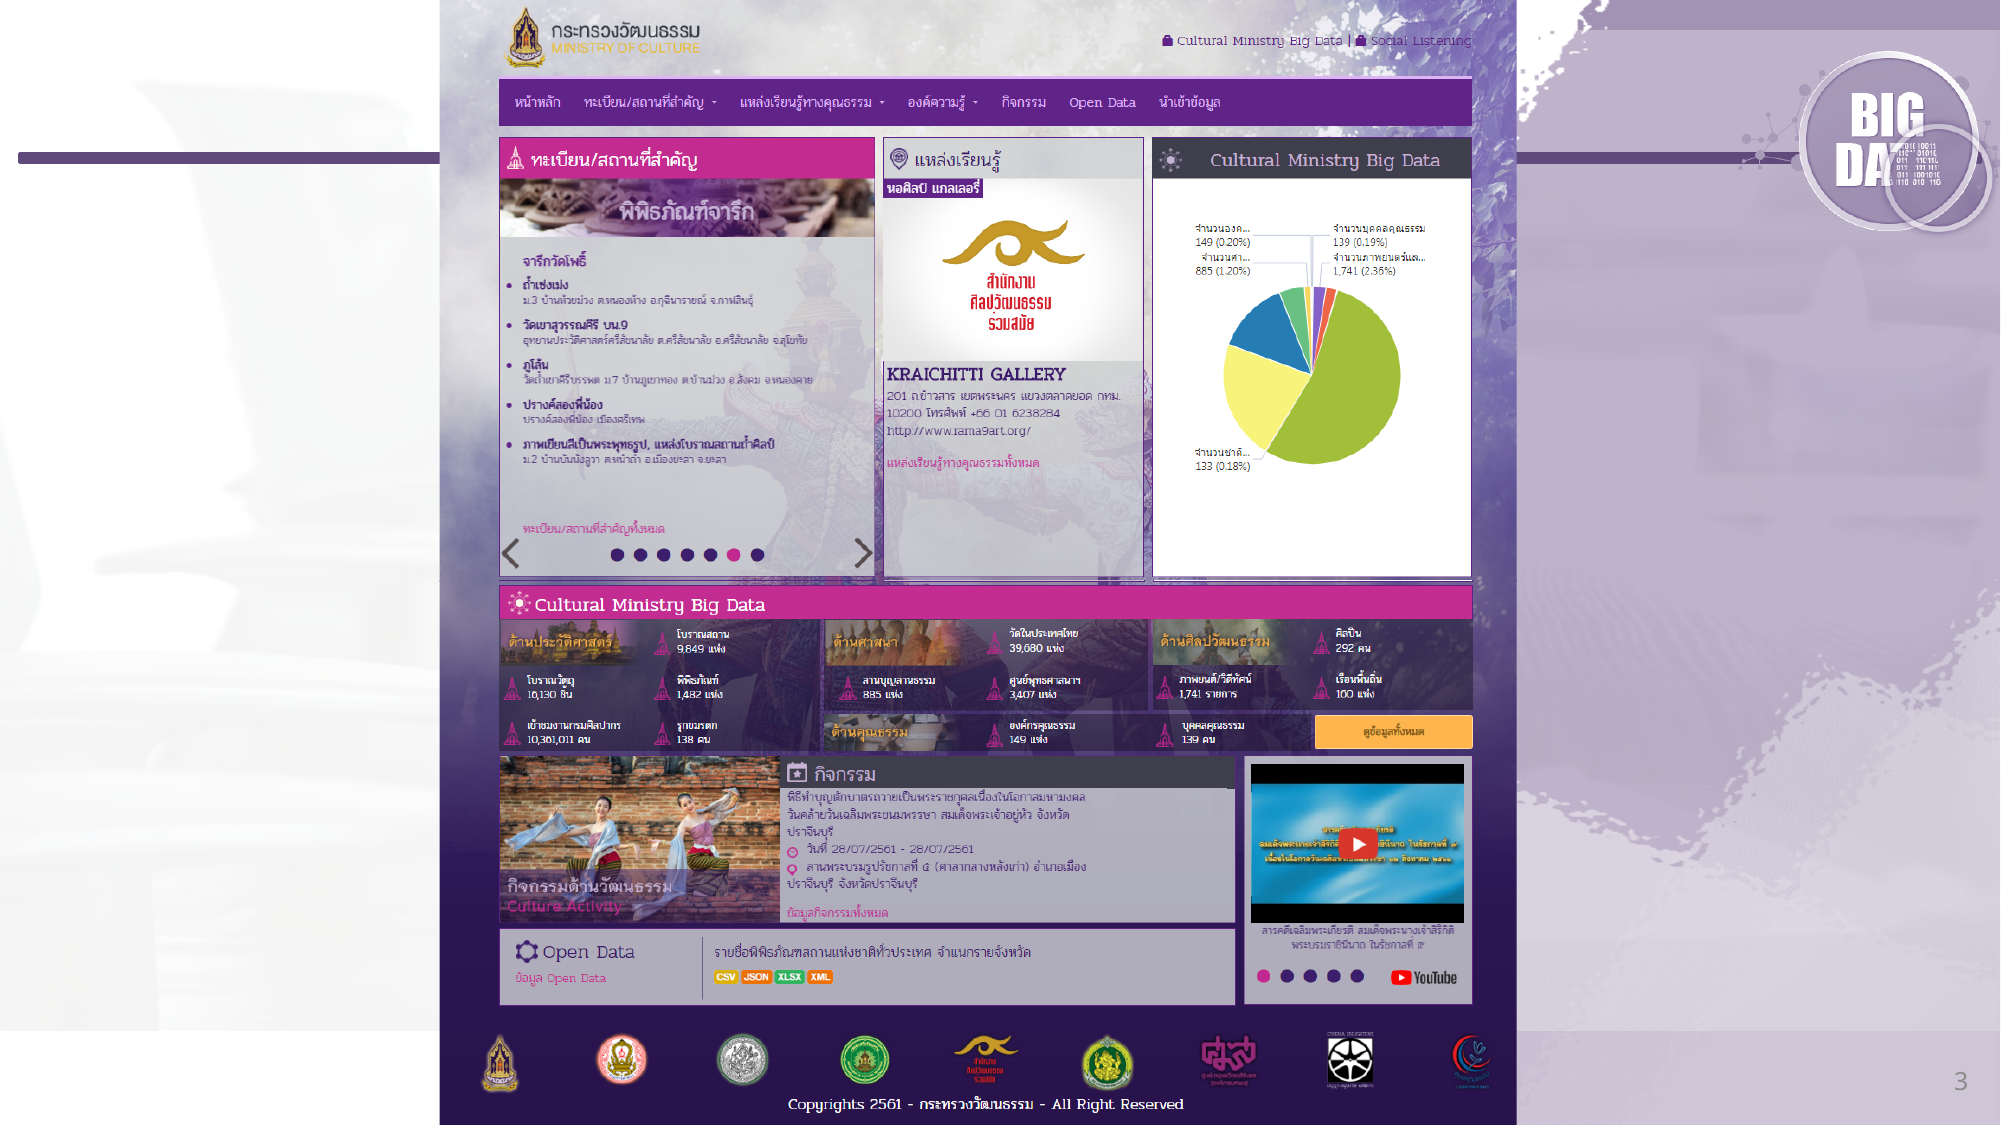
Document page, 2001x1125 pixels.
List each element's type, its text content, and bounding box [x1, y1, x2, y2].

slide_number 3 [1522, 1052, 1984, 1113]
picture [439, 0, 1517, 1125]
